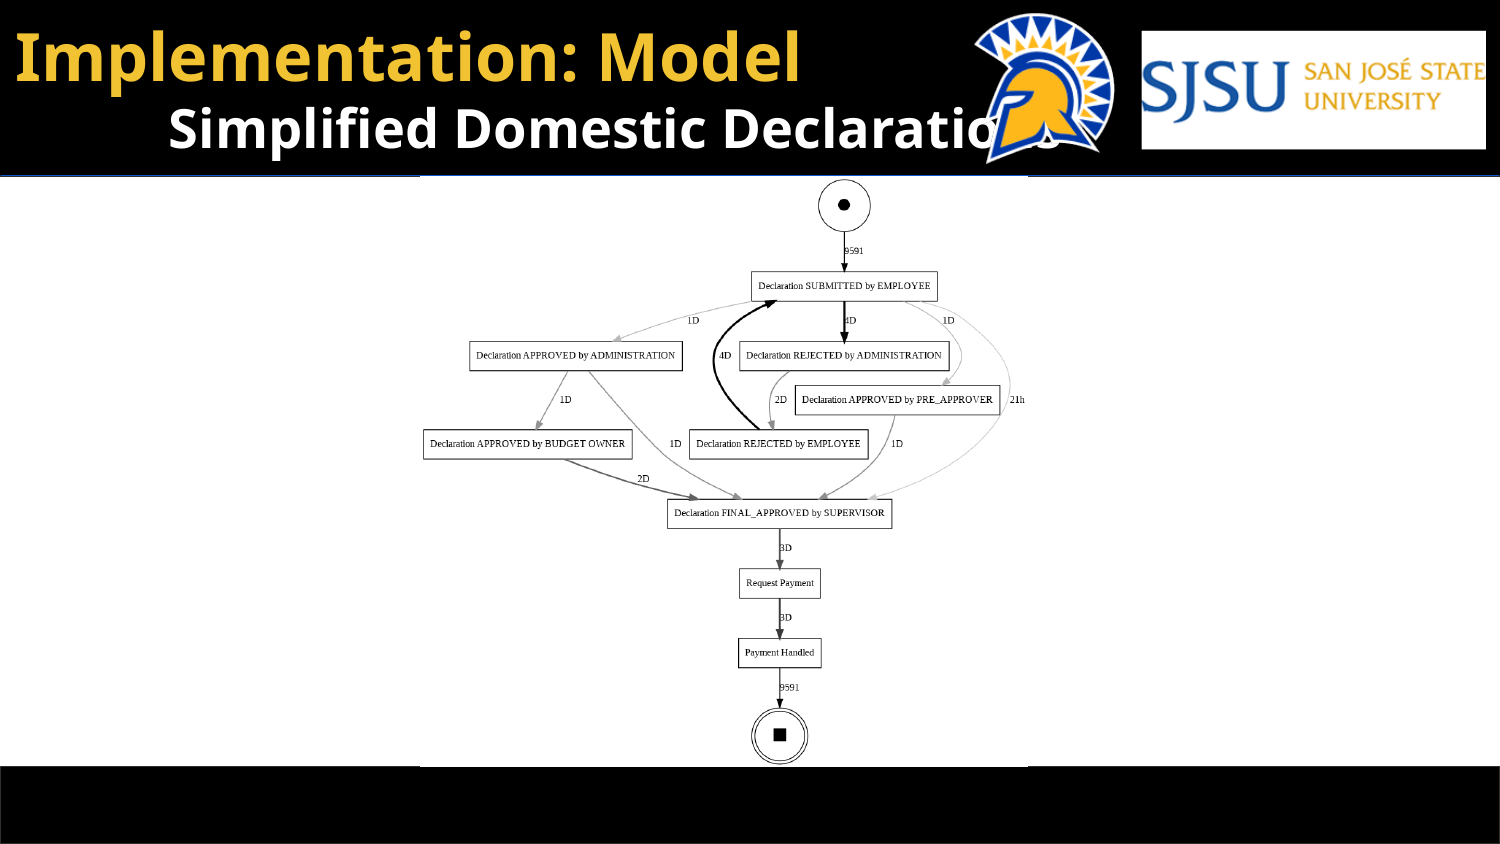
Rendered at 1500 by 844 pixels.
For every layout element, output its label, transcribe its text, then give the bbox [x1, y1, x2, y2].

text_box Implementation: Model Simplified Domestic Declarations [0, 0, 1500, 175]
picture [420, 176, 1028, 767]
picture [973, 12, 1486, 165]
text_box [0, 766, 1500, 844]
